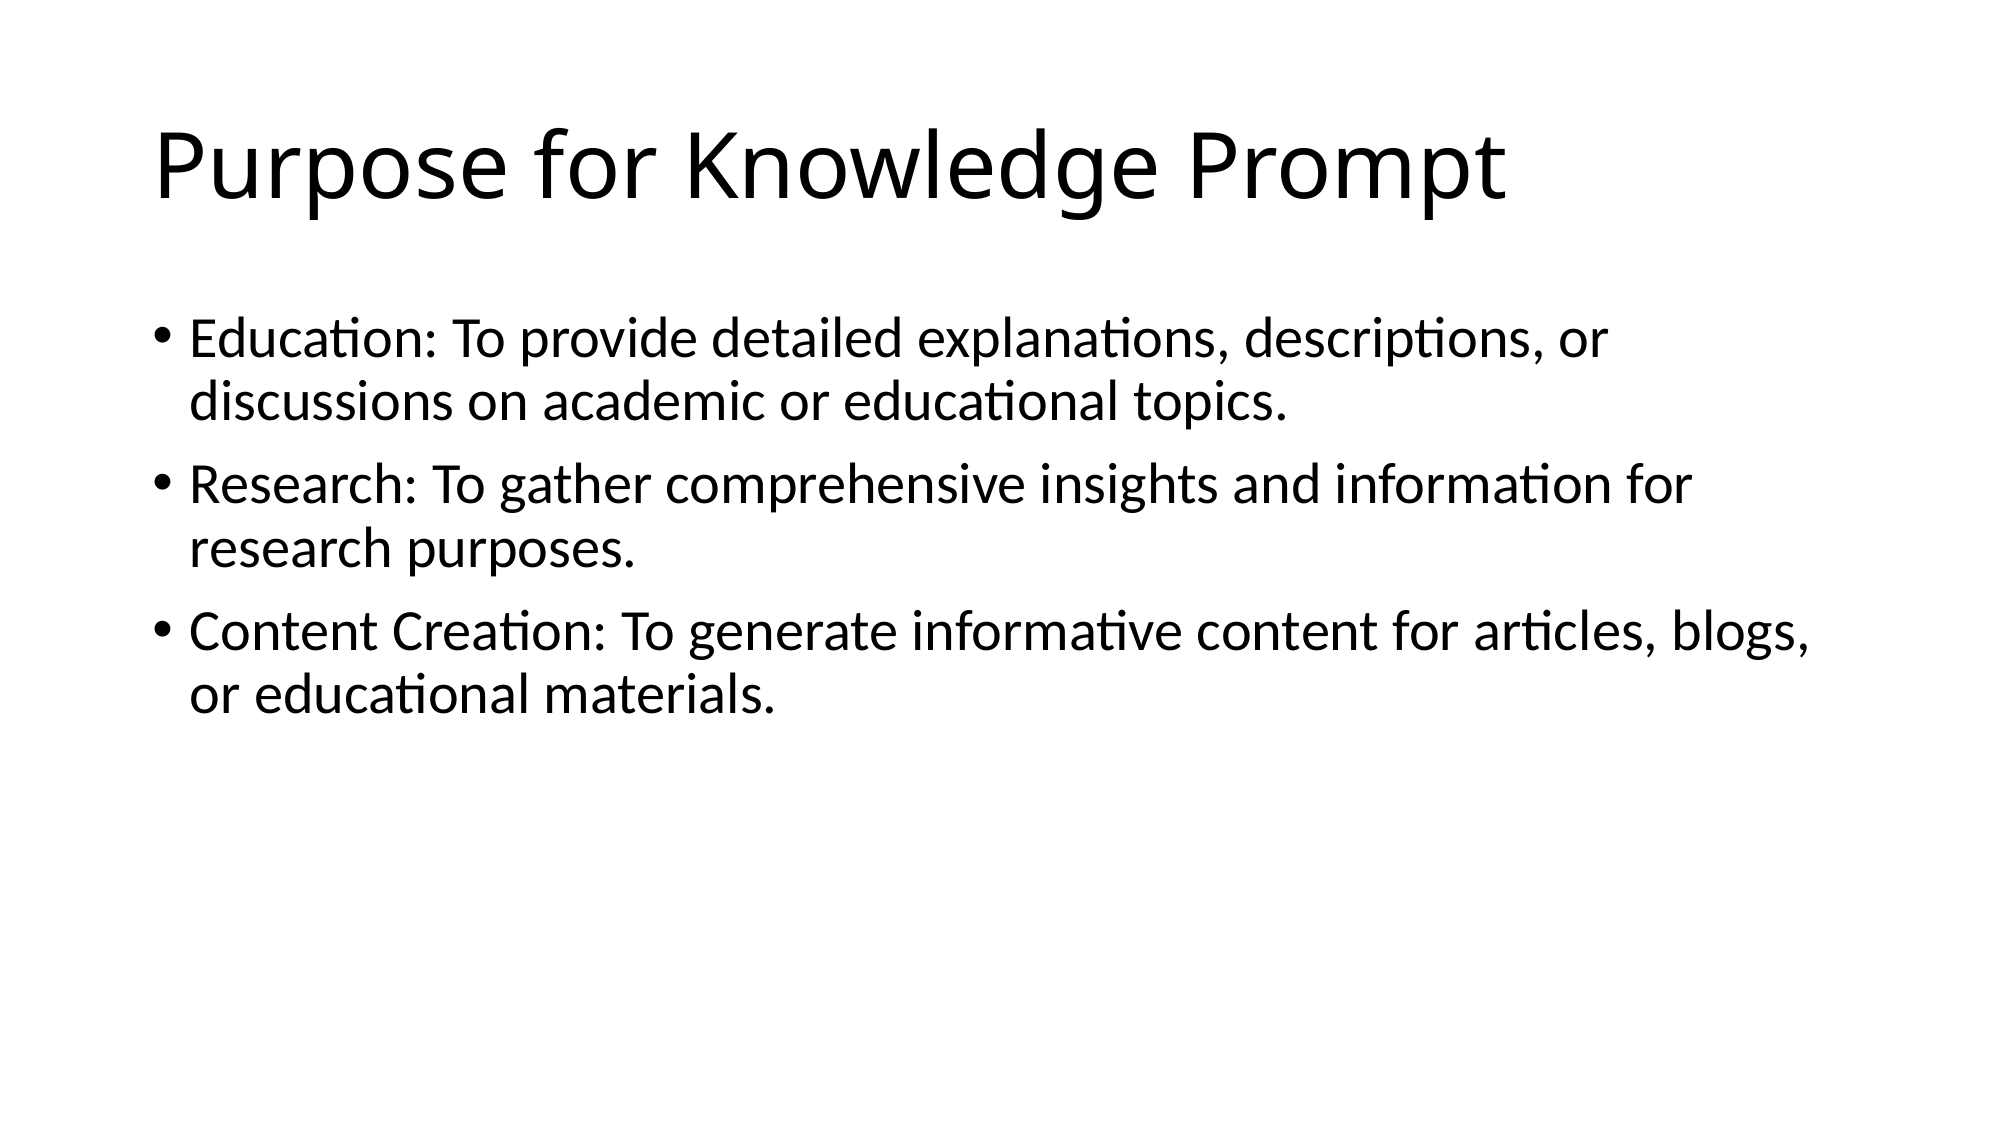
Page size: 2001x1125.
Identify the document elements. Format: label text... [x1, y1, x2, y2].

title Purpose for Knowledge Prompt [137, 59, 1863, 278]
list Education: To provide detailed explanations, descriptions, or discussions on academic or educational topics. Research: To gather comprehensive insights and information for research purposes. Content Creation: To generate informative content for articles, blogs, or educational materials. [137, 299, 1863, 1014]
